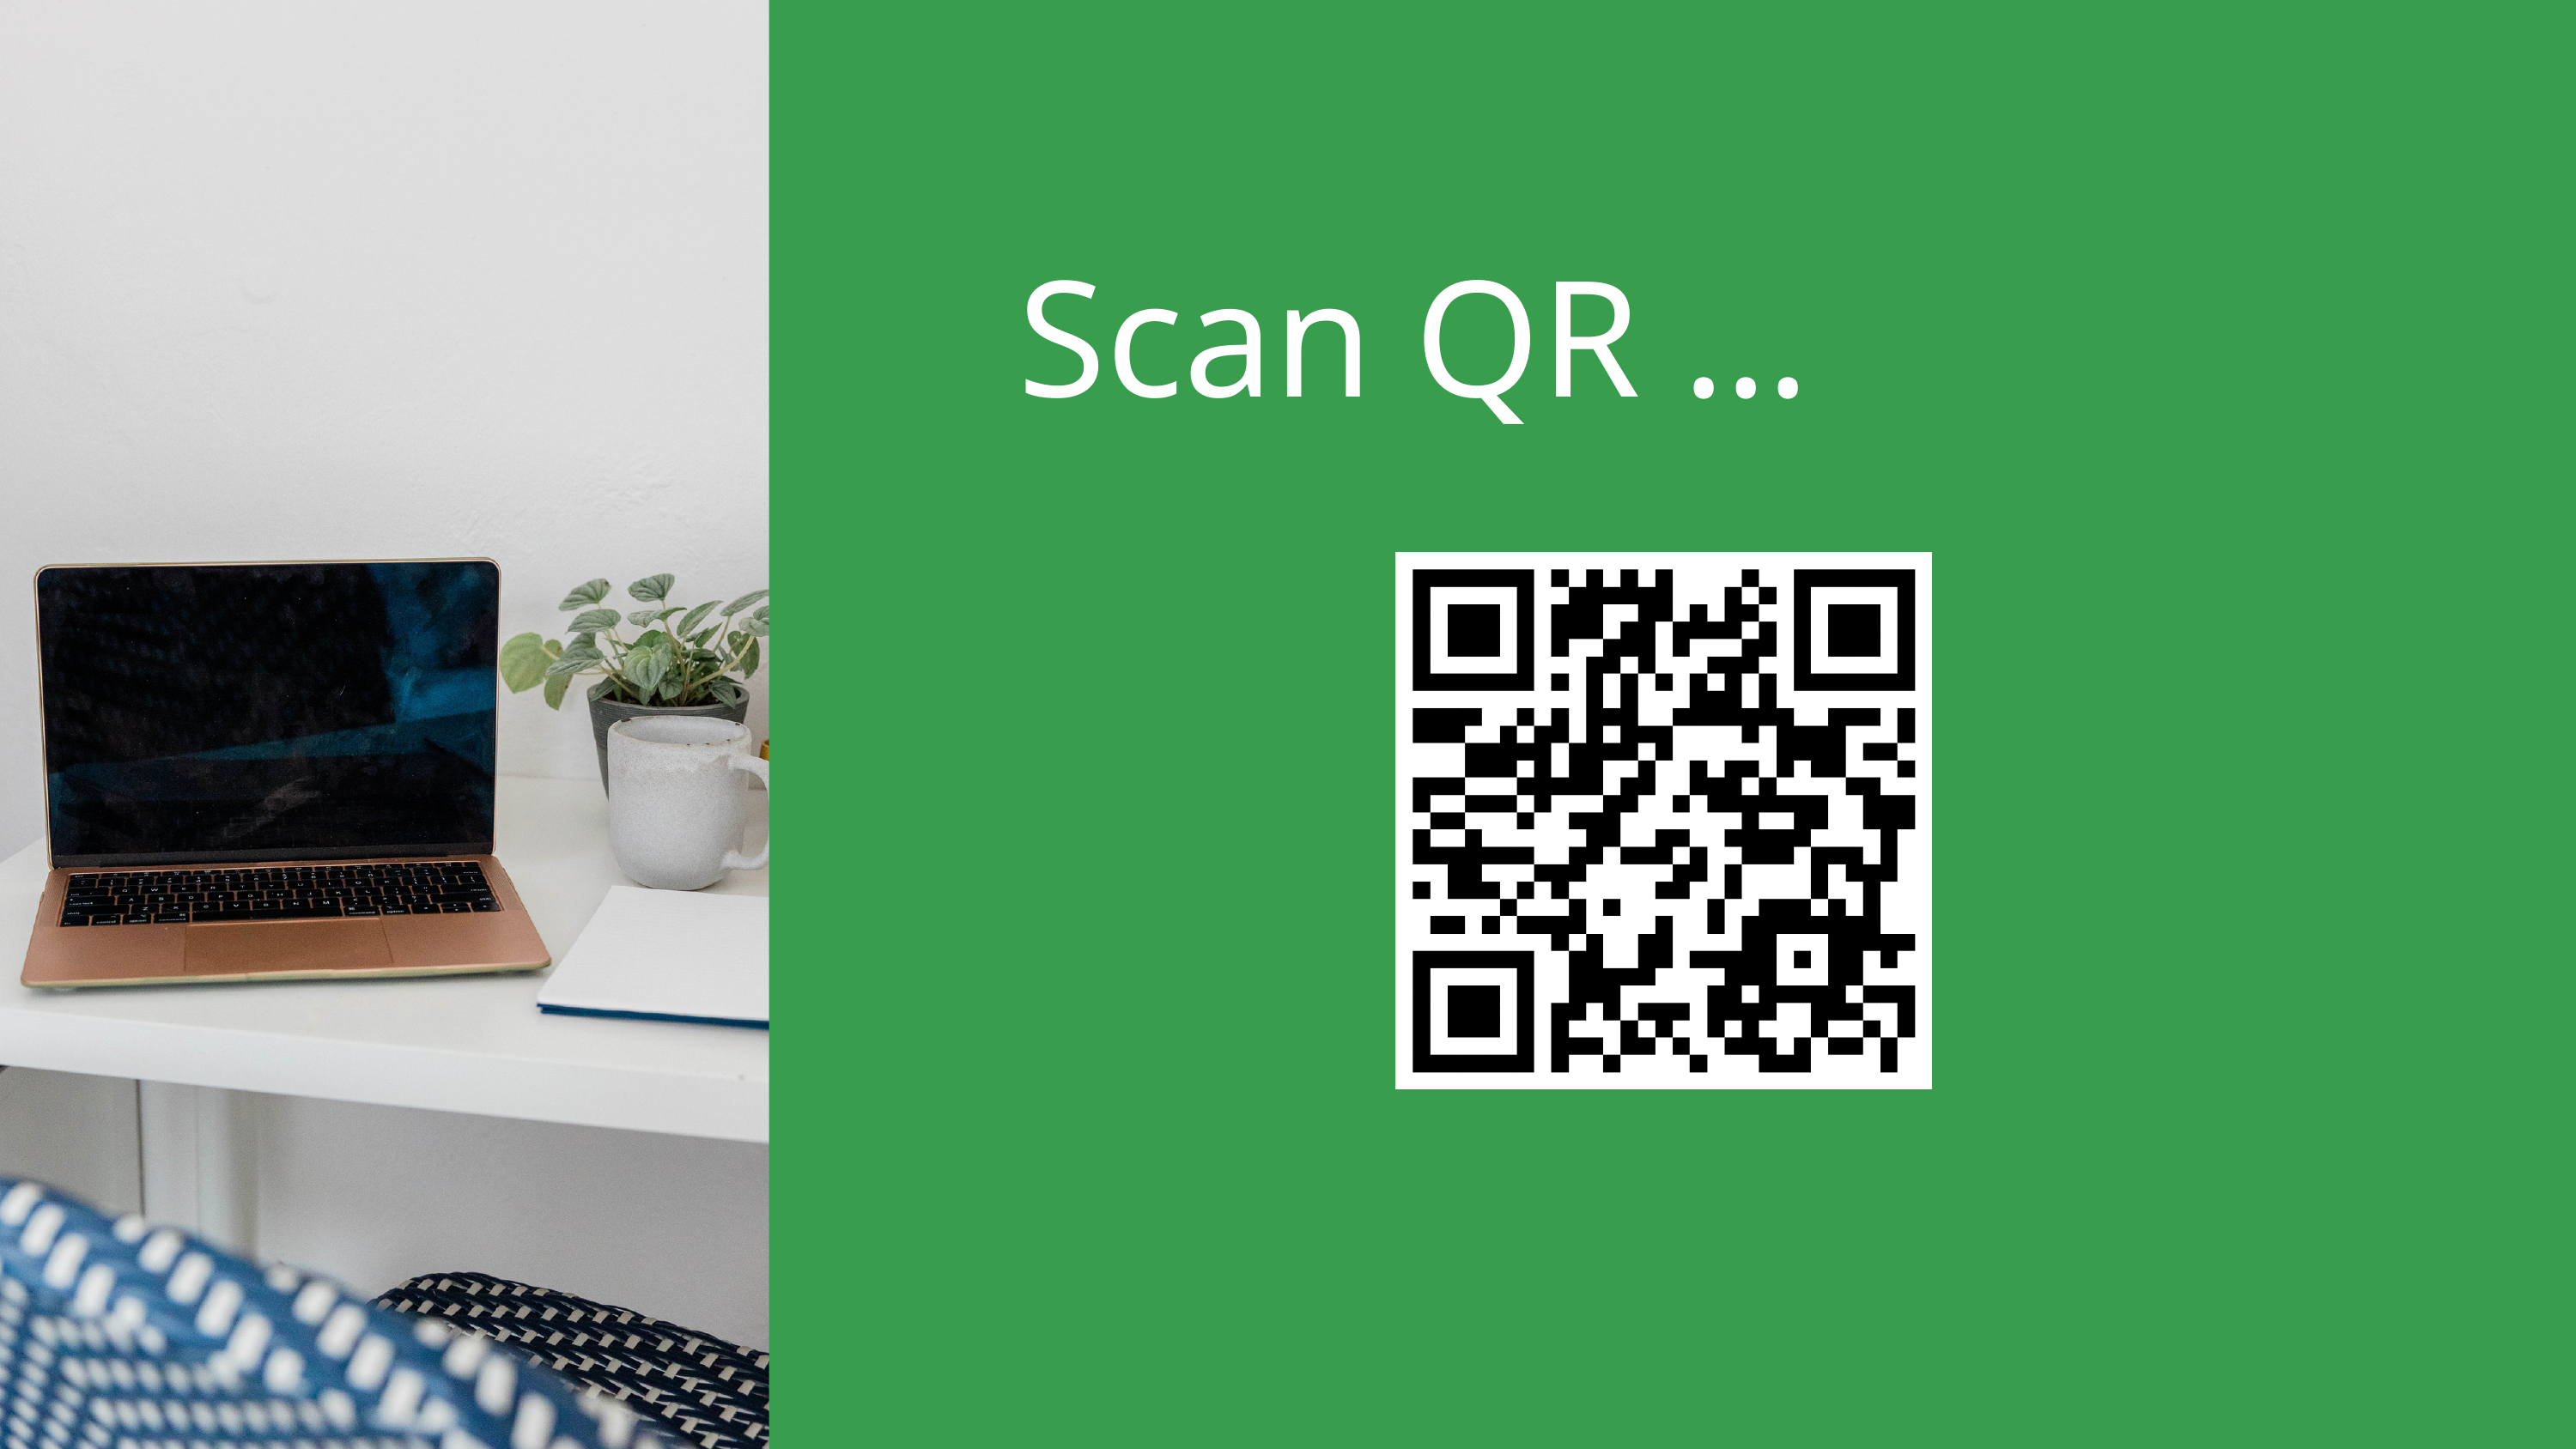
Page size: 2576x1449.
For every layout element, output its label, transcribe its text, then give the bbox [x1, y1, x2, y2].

picture [1394, 552, 1933, 1089]
text_box Scan QR … [1018, 235, 2399, 429]
picture [0, 0, 769, 1449]
